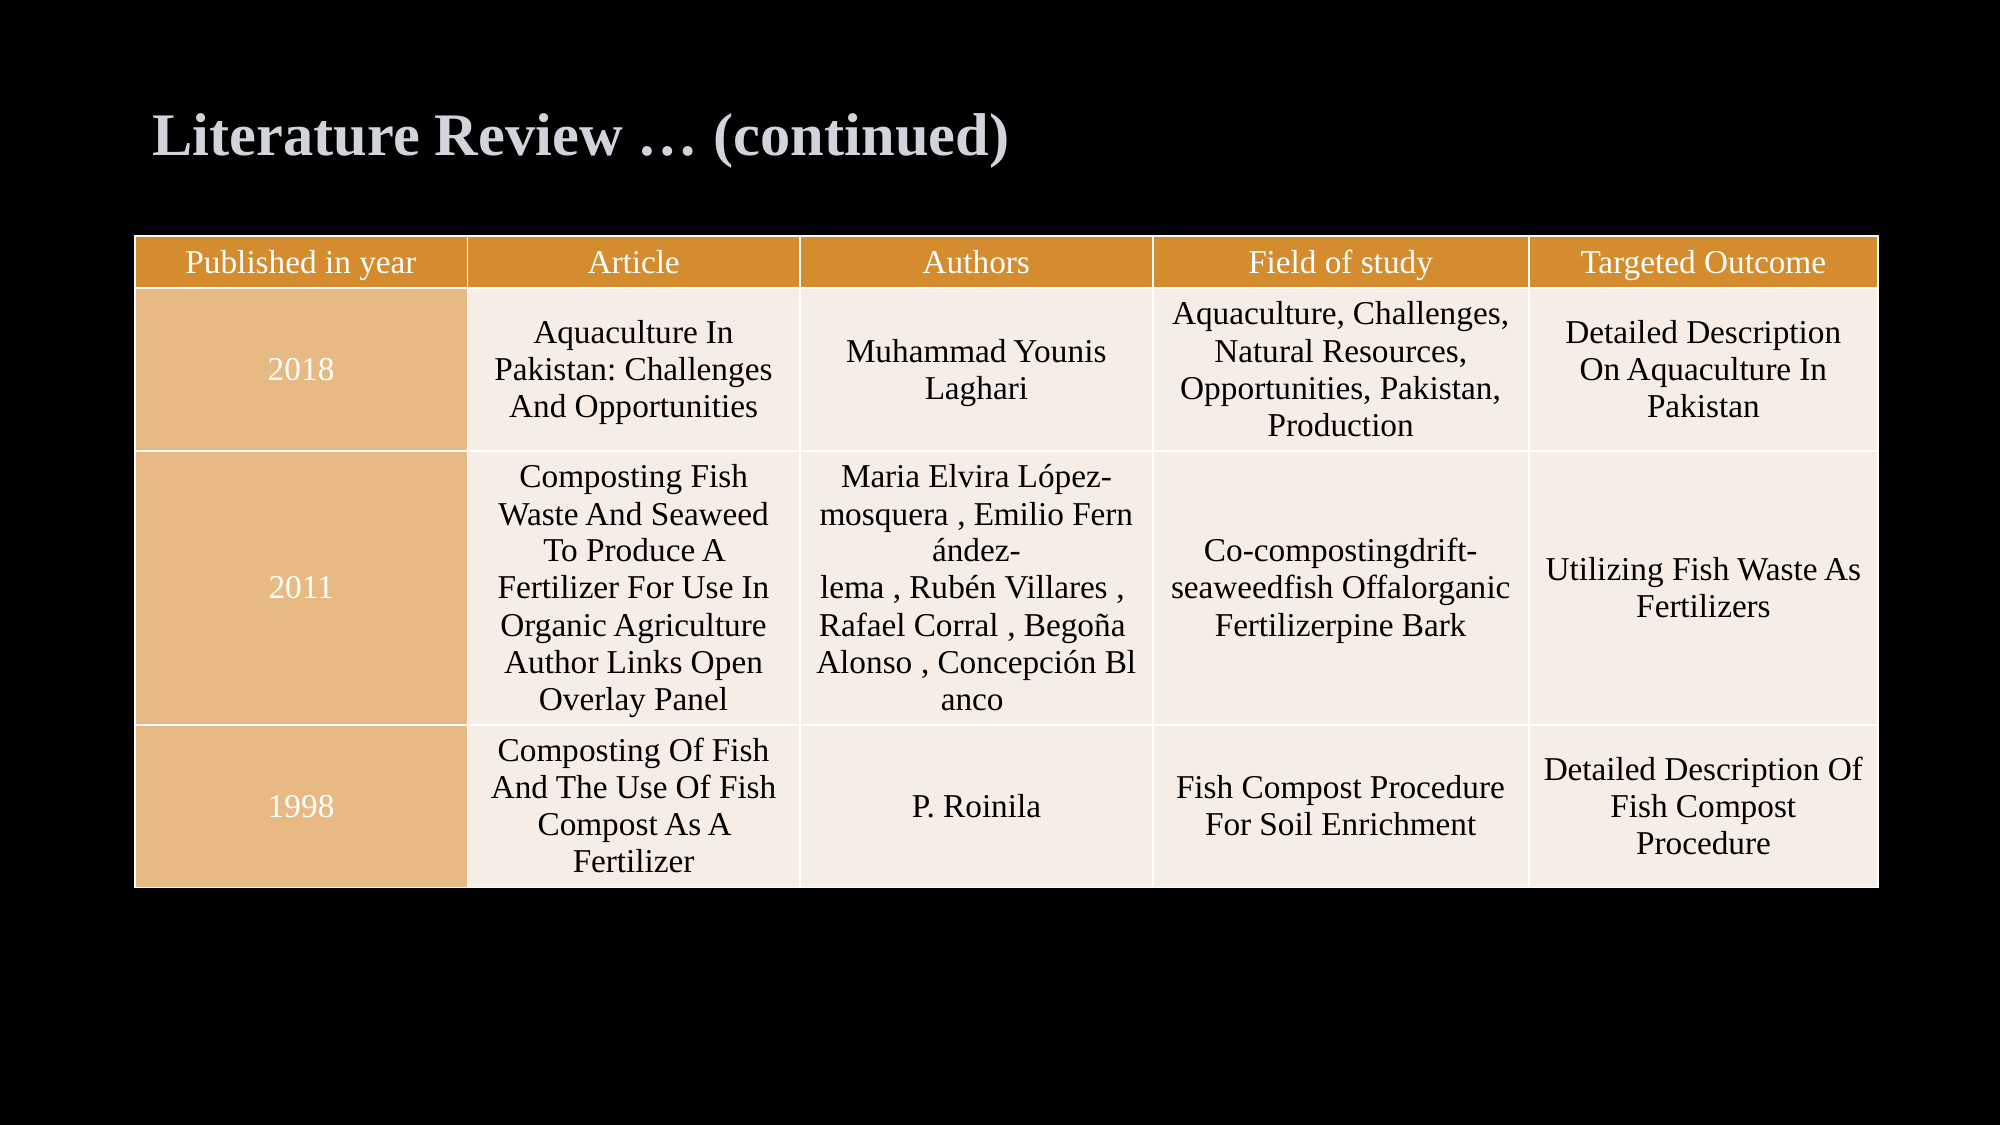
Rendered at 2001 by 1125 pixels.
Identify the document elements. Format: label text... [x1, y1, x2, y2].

table_header Authors [801, 237, 1152, 287]
table_cell Utilizing Fish Waste As Fertilizers [1530, 452, 1877, 724]
table_cell Maria Elvira López-mosquera , Emilio Fernández-lema , Rubén Villares , Rafael Corral , Begoña Alonso , Concepción Blanco [801, 452, 1152, 724]
table_header Published in year [136, 237, 467, 287]
text_box Literature Review … (continued) [137, 75, 1078, 196]
table_cell Muhammad Younis Laghari [801, 289, 1152, 450]
table_cell Fish Compost Procedure For Soil Enrichment [1154, 726, 1528, 887]
table_cell 2011 [136, 452, 467, 724]
table_cell Detailed Description On Aquaculture In Pakistan [1530, 289, 1877, 450]
table_cell 1998 [136, 726, 467, 887]
table_cell Aquaculture, Challenges, Natural Resources, Opportunities, Pakistan, Production [1154, 289, 1528, 450]
table_cell P. Roinila [801, 726, 1152, 887]
table_cell Composting Fish Waste And Seaweed To Produce A Fertilizer For Use In Organic Agriculture Author Links Open Overlay Panel [468, 452, 799, 724]
table_header Article [468, 237, 799, 287]
table_cell Co-compostingdrift-seaweedfish Offalorganic Fertilizerpine Bark [1154, 452, 1528, 724]
table_cell Detailed Description Of Fish Compost Procedure [1530, 726, 1877, 887]
table_cell 2018 [136, 289, 467, 450]
table_cell Composting Of Fish And The Use Of Fish Compost As A Fertilizer [468, 726, 799, 887]
table_header Targeted Outcome [1530, 237, 1877, 287]
table_header Field of study [1154, 237, 1528, 287]
table_cell Aquaculture In Pakistan: Challenges And Opportunities [468, 289, 799, 450]
